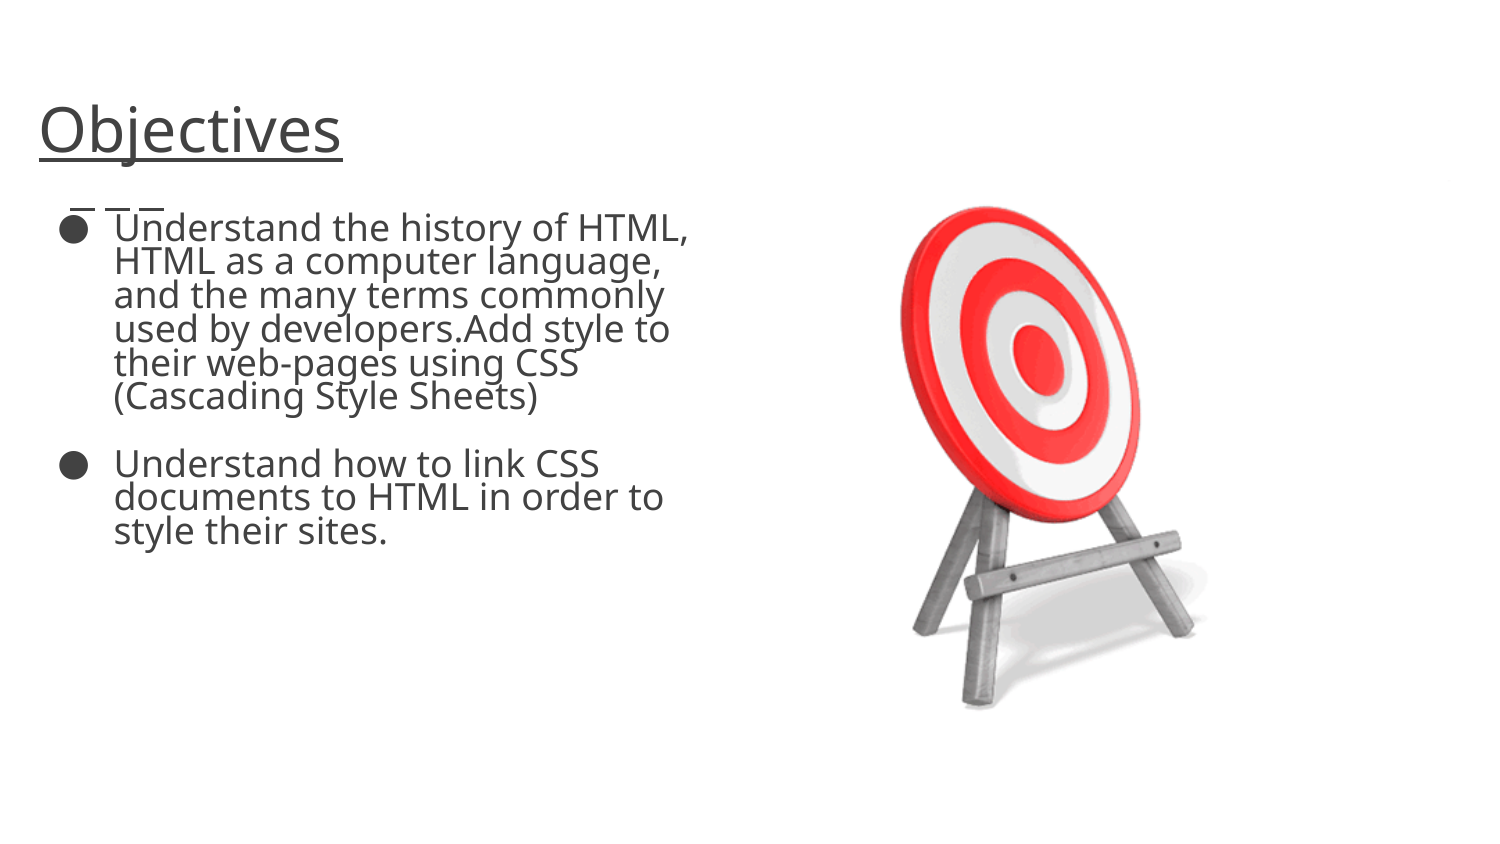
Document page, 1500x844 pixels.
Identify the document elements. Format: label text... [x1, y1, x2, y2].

picture [892, 180, 1451, 739]
list Understand the history of HTML, HTML as a computer language, and the many terms commonly used by developers.Add style to their web-pages using CSS (Cascading Style Sheets) Understand how to link CSS documents to HTML in order to style their sites. [23, 199, 789, 835]
title Objectives [23, 79, 723, 181]
